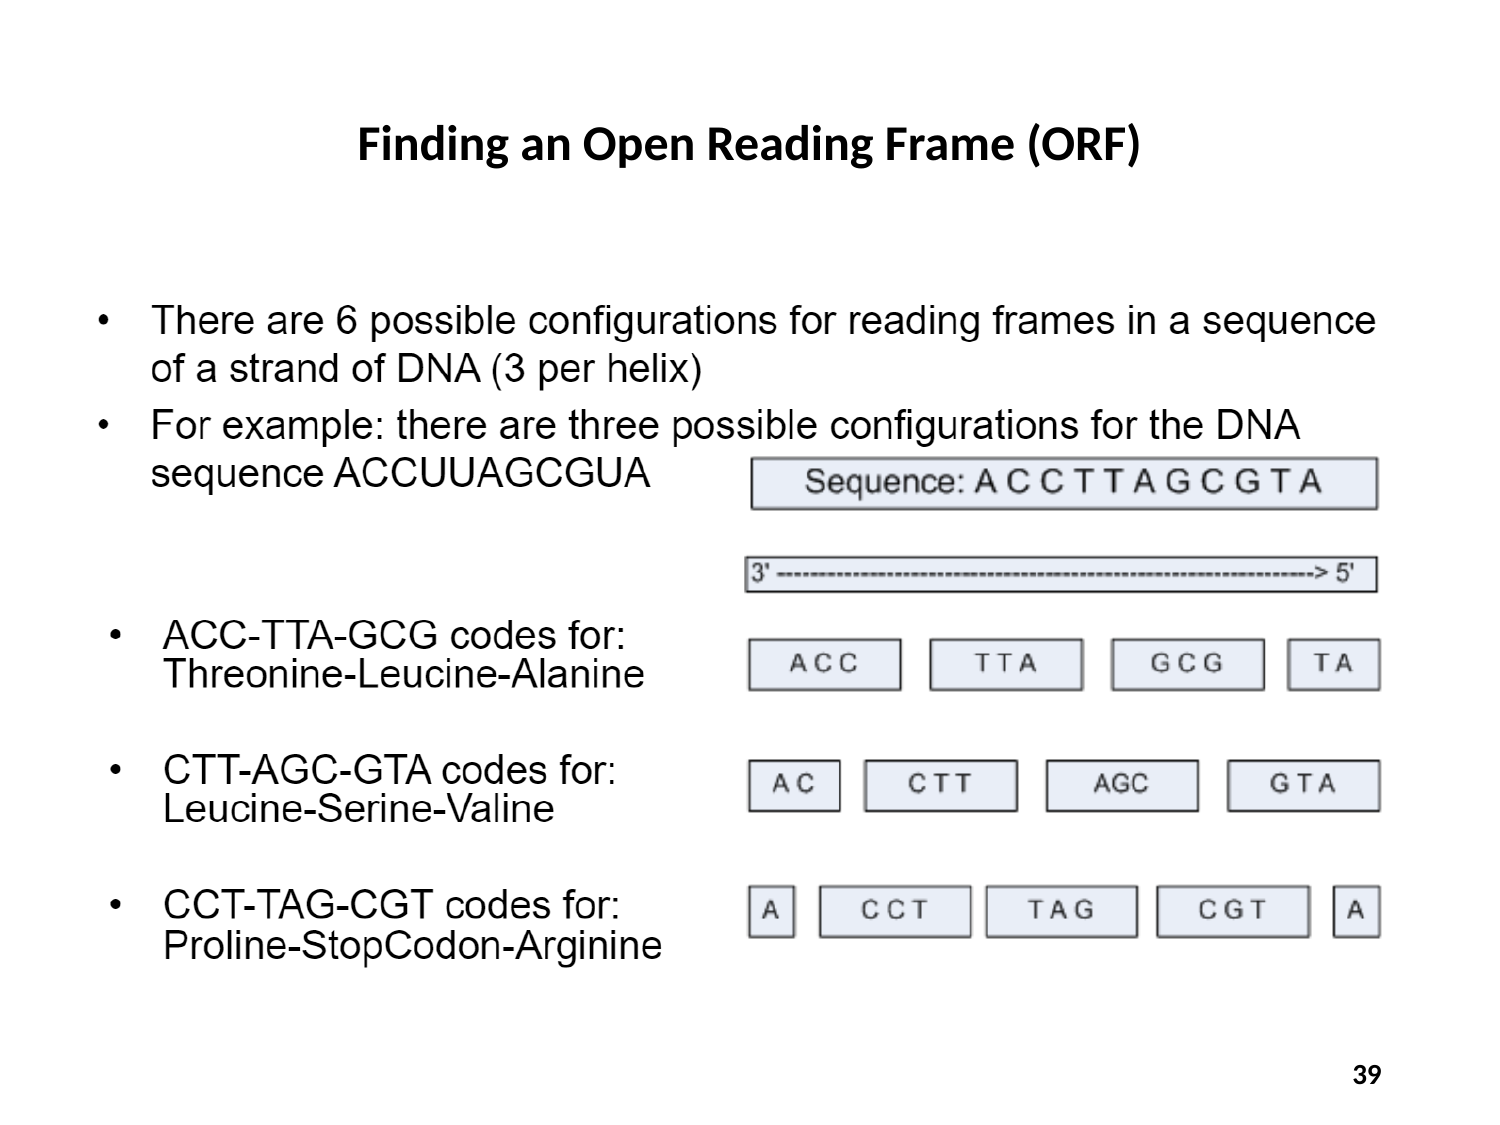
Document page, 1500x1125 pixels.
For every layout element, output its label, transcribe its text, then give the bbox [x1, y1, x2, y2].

slide_number 39 [1059, 1042, 1397, 1103]
picture [71, 275, 1429, 985]
text_box Finding an Open Reading Frame (ORF) [295, 103, 1205, 178]
